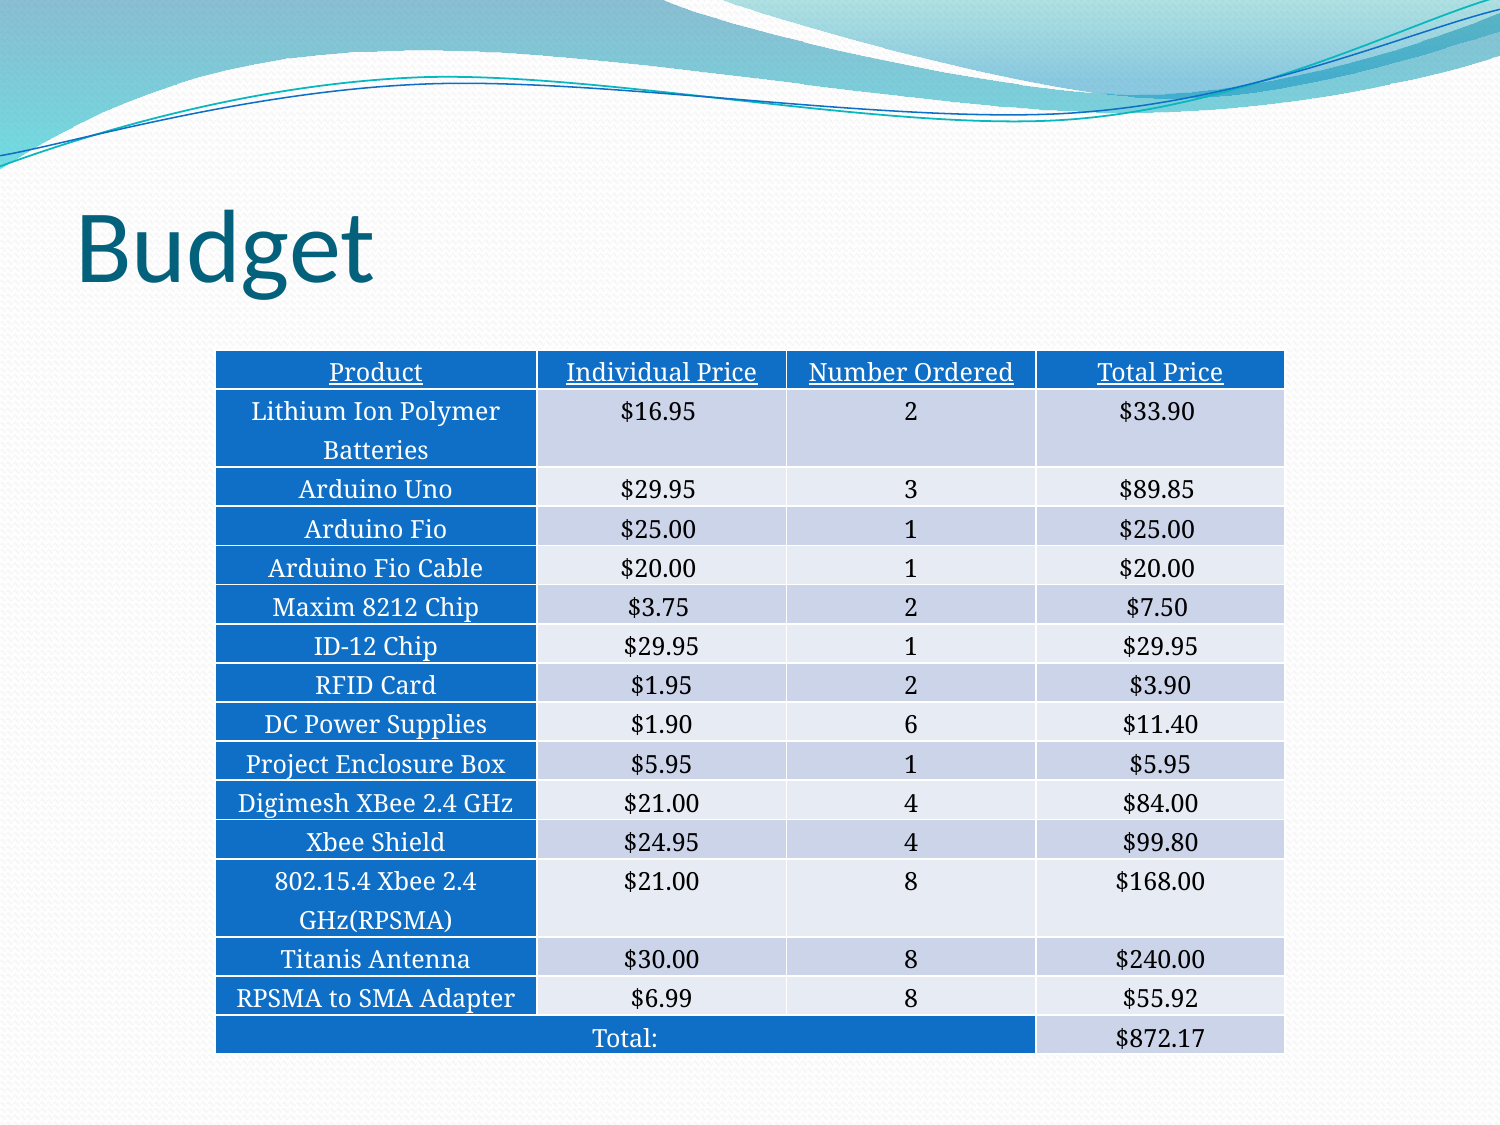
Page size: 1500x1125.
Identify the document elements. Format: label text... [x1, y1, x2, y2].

table_cell RPSMA to SMA Adapter [216, 977, 536, 1014]
table_cell 2 [787, 664, 1035, 701]
table_cell DC Power Supplies [216, 703, 536, 740]
table_cell $55.92 [1037, 977, 1284, 1014]
table_cell 802.15.4 Xbee 2.4 GHz(RPSMA) [216, 860, 536, 936]
table_cell $84.00 [1037, 781, 1284, 819]
table_cell $5.95 [1037, 742, 1284, 779]
table_cell 1 [787, 742, 1035, 779]
table_cell Digimesh XBee 2.4 GHz [216, 781, 536, 819]
table_cell $29.95 [1037, 625, 1284, 662]
table_cell $20.00 [1037, 546, 1284, 584]
table_cell $29.95 [538, 625, 786, 662]
table_cell 4 [787, 781, 1035, 819]
table_cell $99.80 [1037, 820, 1284, 858]
table_cell $11.40 [1037, 703, 1284, 740]
table_cell RFID Card [216, 664, 536, 701]
table_cell $7.50 [1037, 585, 1284, 623]
table_cell Arduino Uno [216, 468, 536, 505]
table_cell 8 [787, 860, 1035, 936]
table_cell Total: [216, 1016, 1035, 1053]
table_cell $33.90 [1037, 390, 1284, 466]
table_cell $89.85 [1037, 468, 1284, 505]
table_cell $25.00 [538, 507, 786, 545]
table_cell 1 [787, 507, 1035, 545]
table_cell $25.00 [1037, 507, 1284, 545]
table_cell $1.90 [538, 703, 786, 740]
table_cell Lithium Ion Polymer Batteries [216, 390, 536, 466]
table_cell Project Enclosure Box [216, 742, 536, 779]
table_cell 2 [787, 585, 1035, 623]
table_cell 4 [787, 820, 1035, 858]
table_cell $872.17 [1037, 1016, 1284, 1053]
table_cell 3 [787, 468, 1035, 505]
table_cell 2 [787, 390, 1035, 466]
table_cell $5.95 [538, 742, 786, 779]
table_header Number Ordered [787, 351, 1035, 388]
table_cell ID-12 Chip [216, 625, 536, 662]
table_cell $3.90 [1037, 664, 1284, 701]
table_cell $21.00 [538, 781, 786, 819]
table_header Total Price [1037, 351, 1284, 388]
table_cell $24.95 [538, 820, 786, 858]
table_cell Titanis Antenna [216, 938, 536, 975]
table_cell $240.00 [1037, 938, 1284, 975]
table_cell $168.00 [1037, 860, 1284, 936]
table_cell Xbee Shield [216, 820, 536, 858]
table_cell $1.95 [538, 664, 786, 701]
table_cell 6 [787, 703, 1035, 740]
table_cell 1 [787, 625, 1035, 662]
table_cell $6.99 [538, 977, 786, 1014]
table_cell 8 [787, 977, 1035, 1014]
table_cell Arduino Fio Cable [216, 546, 536, 584]
title Budget [75, 115, 1425, 303]
table_cell 1 [787, 546, 1035, 584]
table_cell $16.95 [538, 390, 786, 466]
table_cell $21.00 [538, 860, 786, 936]
table_header Individual Price [538, 351, 786, 388]
table_header Product [216, 351, 536, 388]
table_cell $3.75 [538, 585, 786, 623]
table_cell $29.95 [538, 468, 786, 505]
table_cell $30.00 [538, 938, 786, 975]
table_cell Arduino Fio [216, 507, 536, 545]
table_cell Maxim 8212 Chip [216, 585, 536, 623]
table_cell $20.00 [538, 546, 786, 584]
table_cell 8 [787, 938, 1035, 975]
